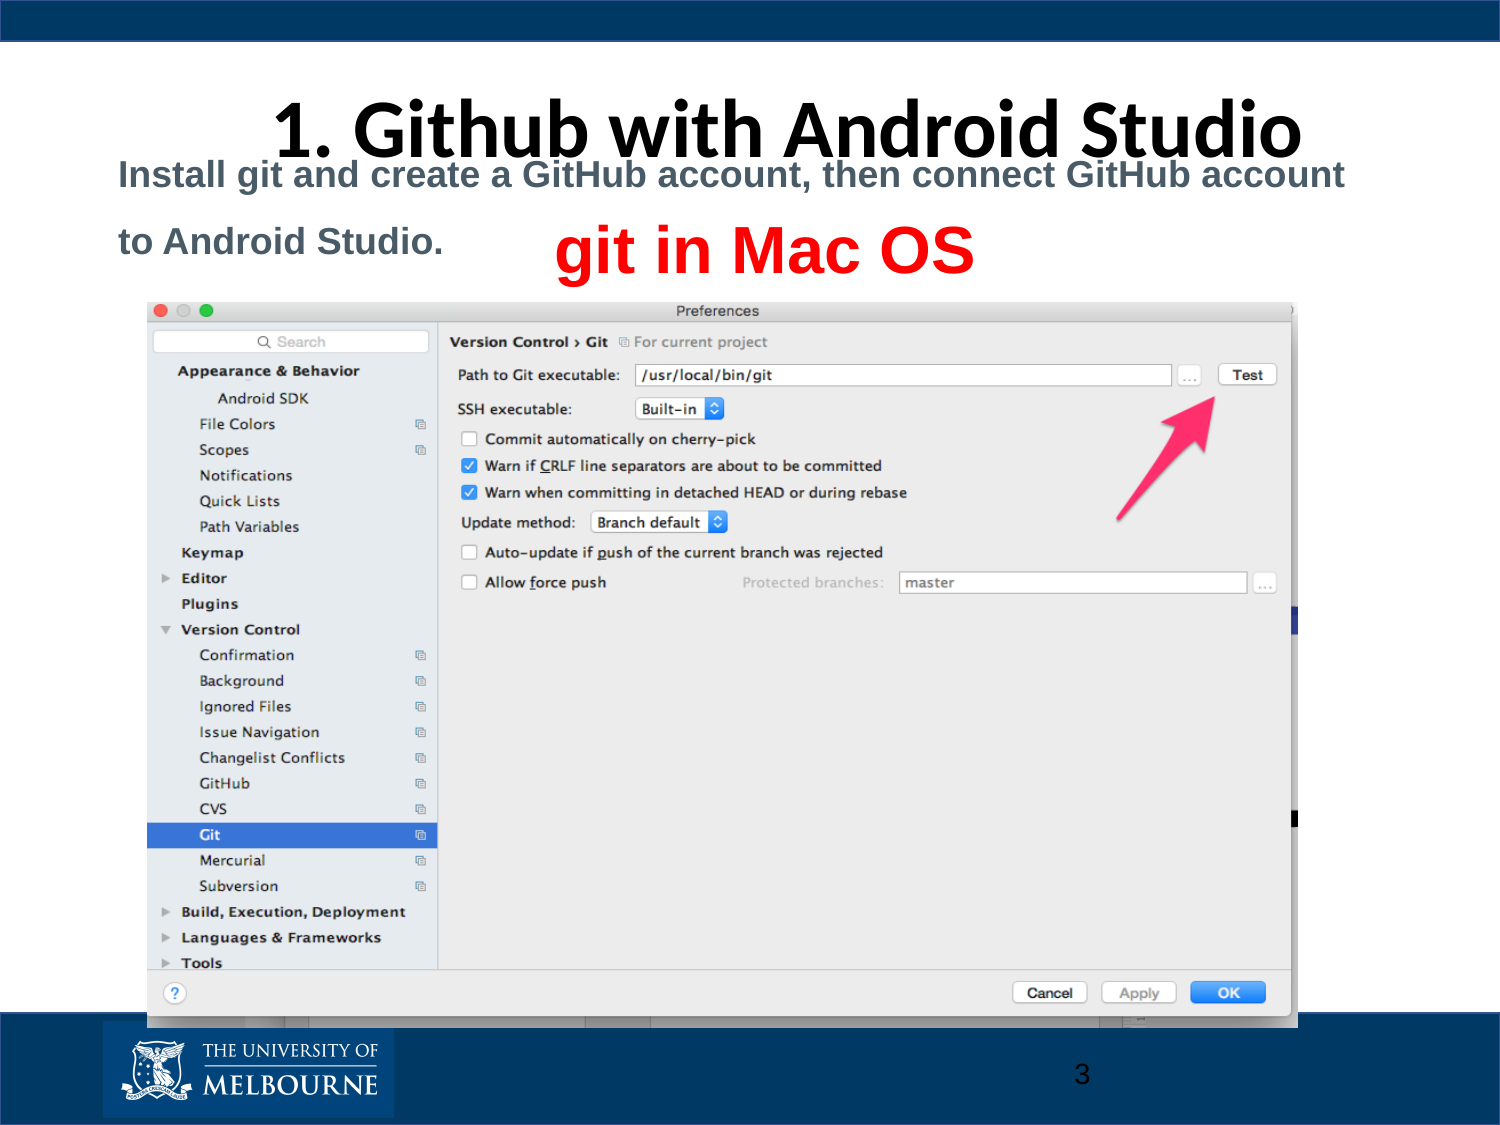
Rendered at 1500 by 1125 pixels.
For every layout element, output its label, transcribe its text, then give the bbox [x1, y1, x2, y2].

title 1. Github with Android Studio [103, 59, 1397, 112]
slide_number 3 [1059, 1042, 1397, 1103]
text_box git in Mac OS [539, 199, 1423, 295]
picture [103, 301, 1299, 1118]
list Install git and create a GitHub account, then connect GitHub account to Android Studio. [103, 112, 1397, 288]
